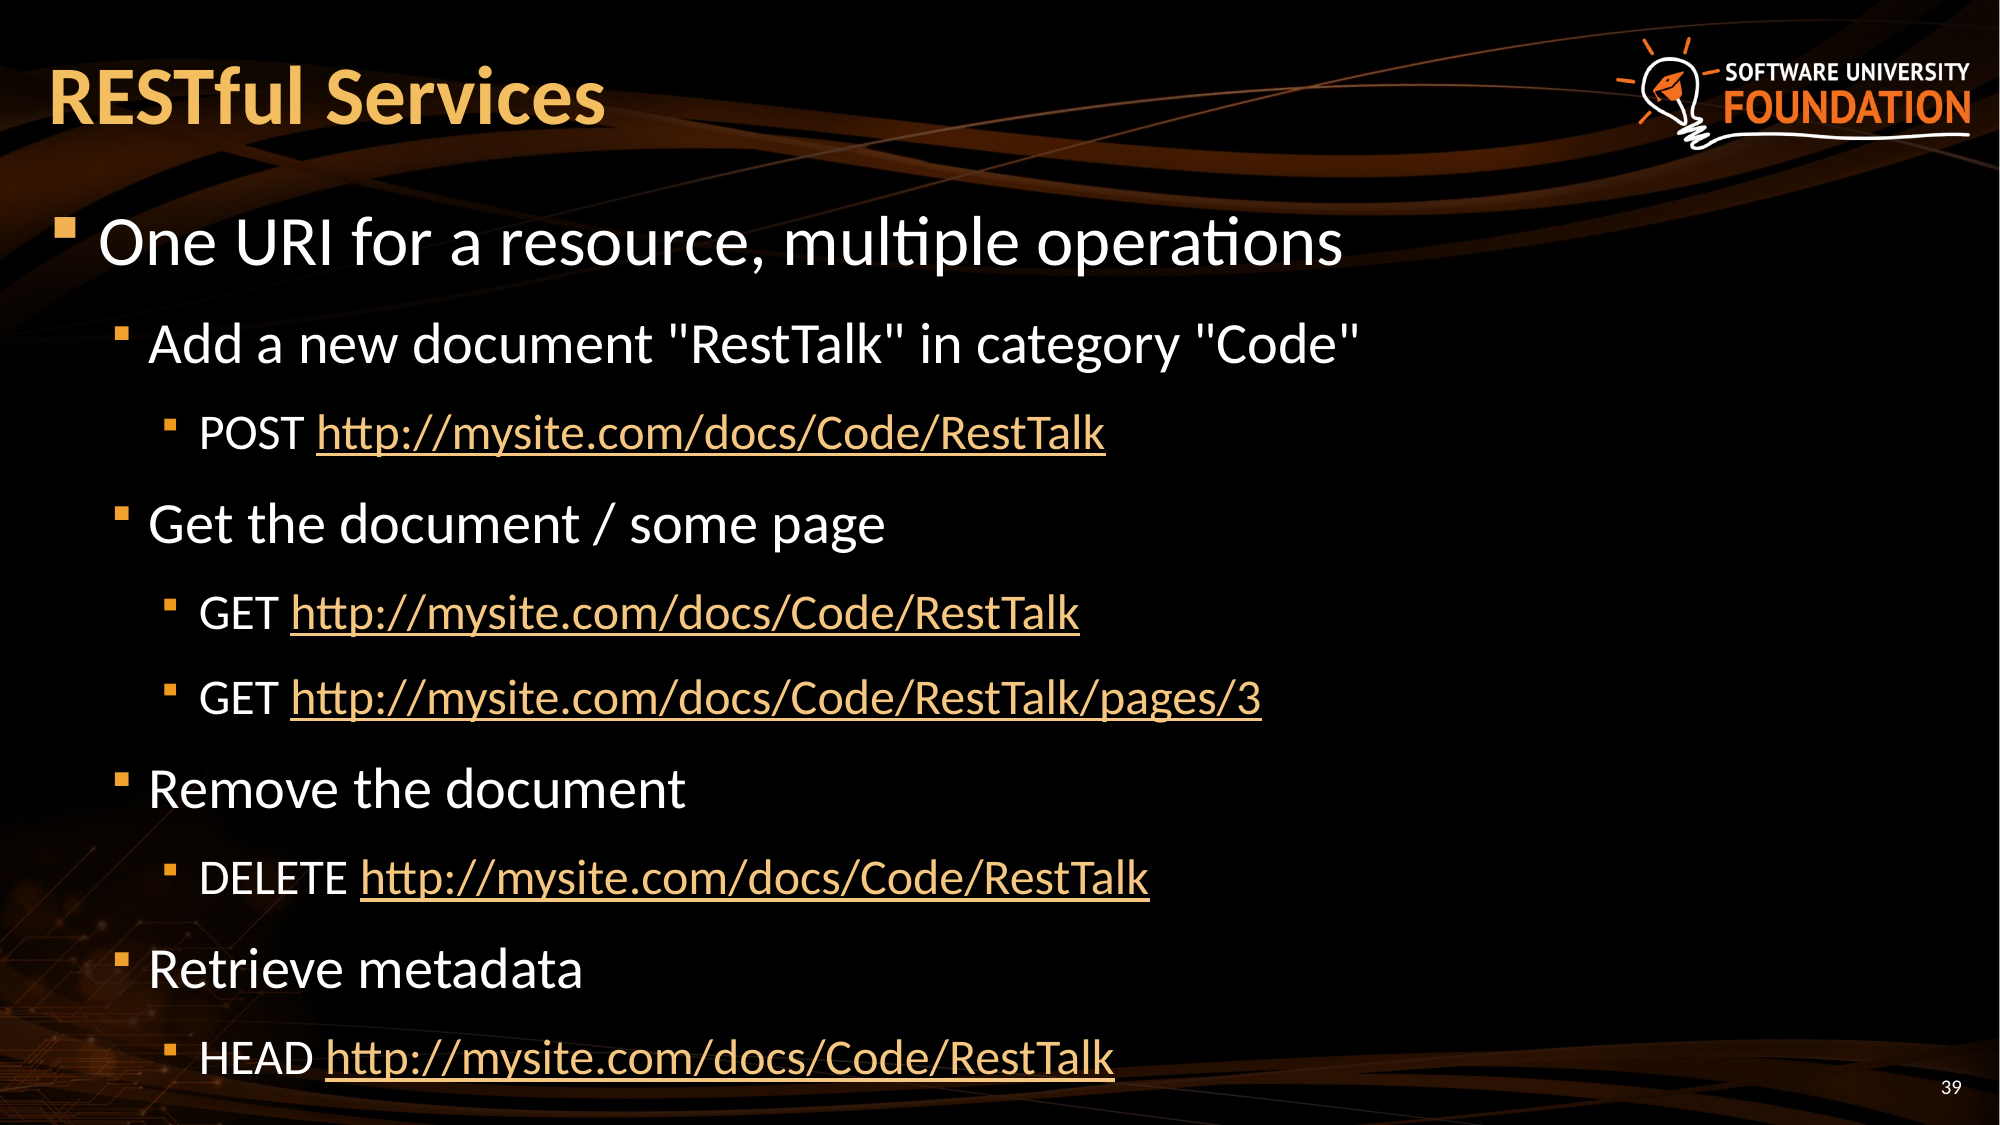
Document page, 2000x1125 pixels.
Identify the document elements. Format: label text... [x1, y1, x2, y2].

list One URI for a resource, multiple operations Add a new document "RestTalk" in category "Code" POST http://mysite.com/docs/Code/RestTalk Get the document / some page GET http://mysite.com/docs/Code/RestTalk GET http://mysite.com/docs/Code/RestTalk/pages/3 Remove the document DELETE http://mysite.com/docs/Code/RestTalk Retrieve metadata HEAD http://mysite.com/docs/Code/RestTalk [31, 188, 1968, 1103]
picture [0, 0, 2000, 1125]
title RESTful Services [30, 6, 1602, 189]
